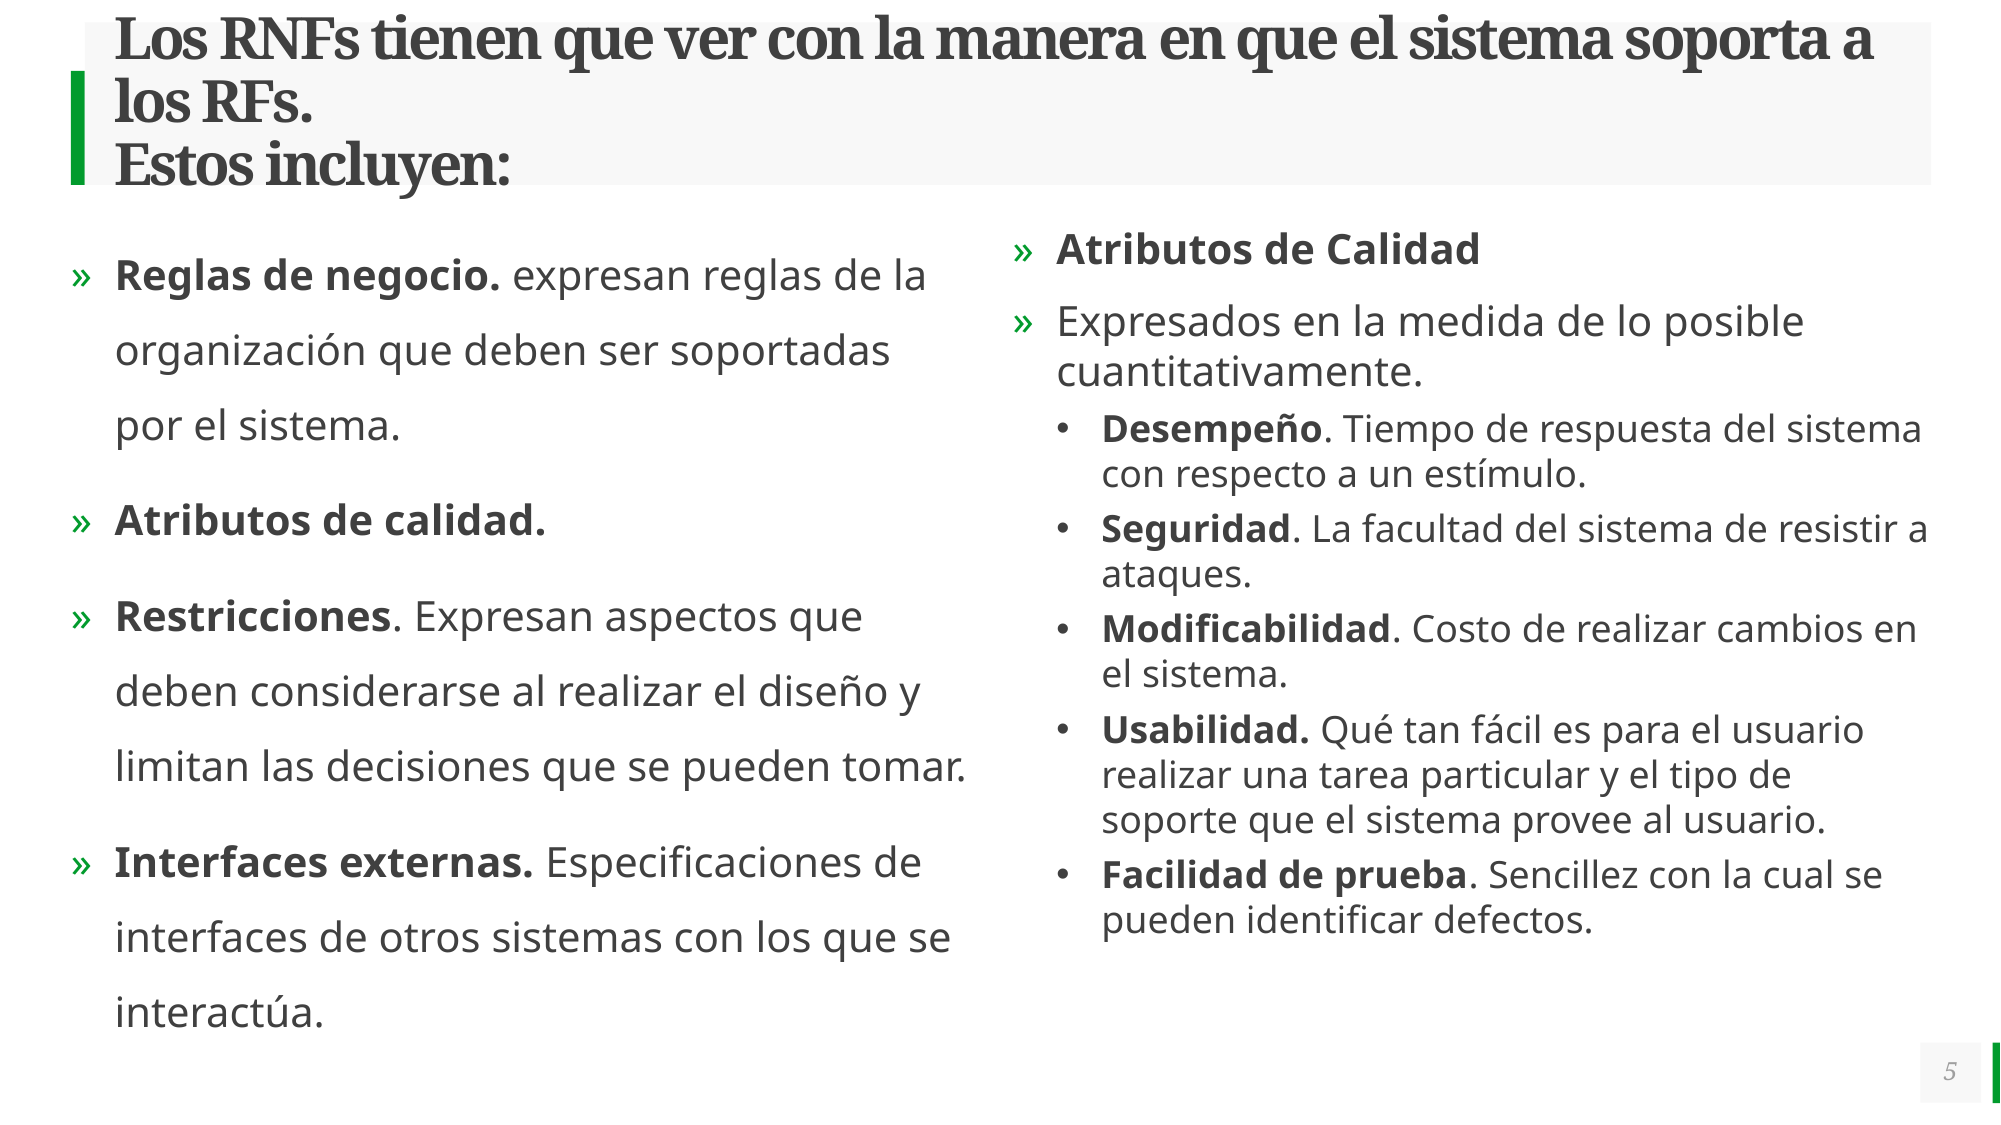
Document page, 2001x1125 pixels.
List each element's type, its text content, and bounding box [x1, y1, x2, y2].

list Reglas de negocio. expresan reglas de la organización que deben ser soportadas por el sistema. Atributos de calidad. Restricciones. Expresan aspectos que deben considerarse al realizar el diseño y limitan las decisiones que se pueden tomar. Interfaces externas. Especificaciones de interfaces de otros sistemas con los que se interactúa. [70, 223, 969, 1004]
slide_number 5 [1920, 1042, 1982, 1103]
list Atributos de Calidad Expresados en la medida de lo posible cuantitativamente. Desempeño. Tiempo de respuesta del sistema con respecto a un estímulo. Seguridad. La facultad del sistema de resistir a ataques. Modificabilidad. Costo de realizar cambios en el sistema. Usabilidad. Qué tan fácil es para el usuario realizar una tarea particular y el tipo de soporte que el sistema provee al usuario. Facilidad de prueba. Sencillez con la cual se pueden identificar defectos. [1012, 223, 1932, 1004]
title Los RNFs tienen que ver con la manera en que el sistema soporta a los RFs. Estos incluyen: [84, 22, 1932, 185]
